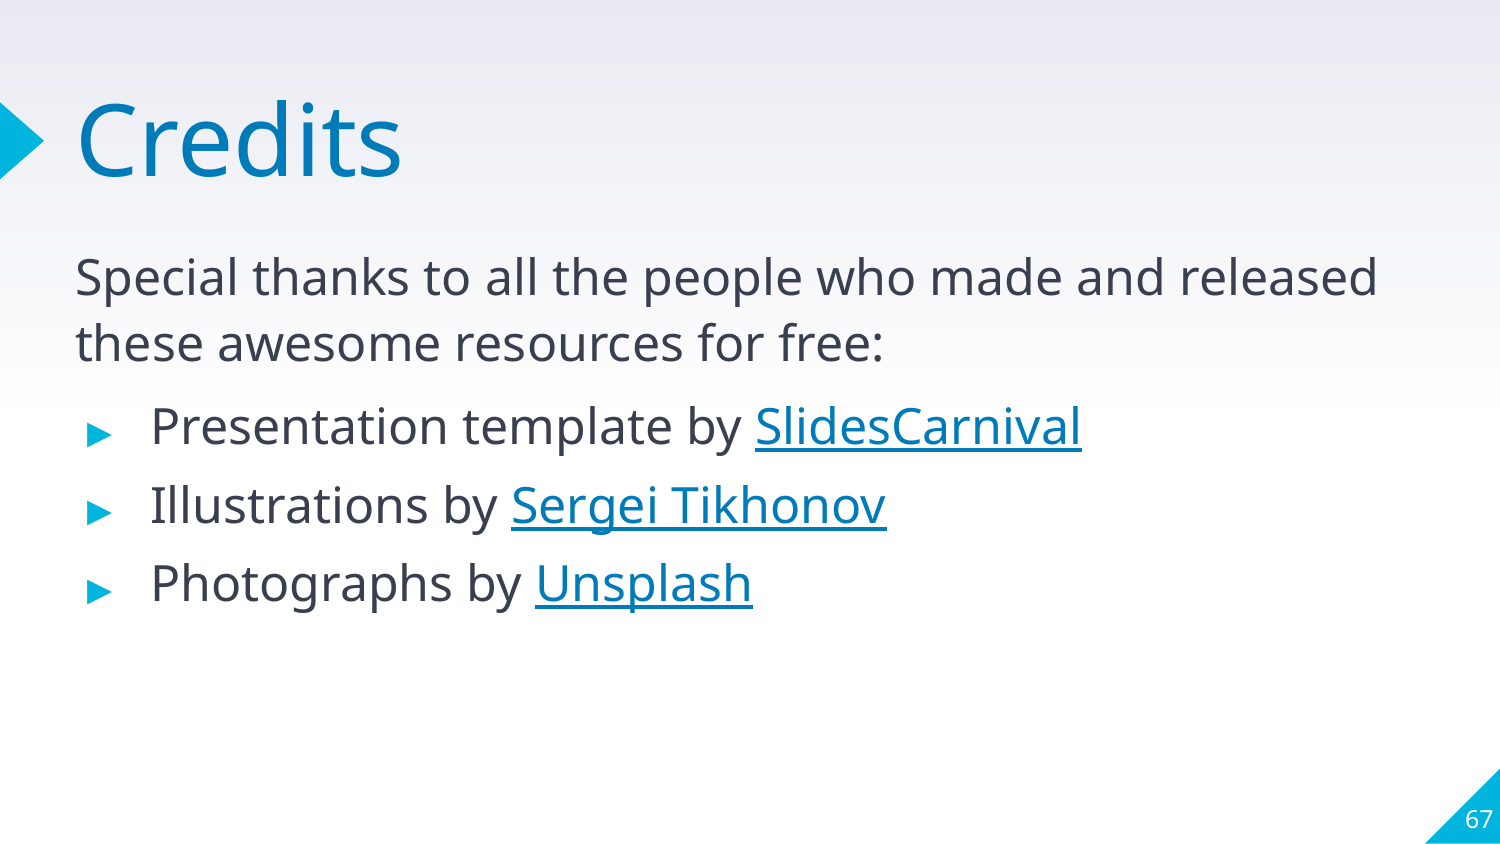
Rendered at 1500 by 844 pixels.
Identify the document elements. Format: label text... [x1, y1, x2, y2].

slide_number 67 [1418, 760, 1494, 838]
list Special thanks to all the people who made and released these awesome resources for free: Presentation template by SlidesCarnival Illustrations by Sergei Tikhonov Photographs by Unsplash [75, 239, 1419, 674]
title Credits [75, 99, 1001, 239]
